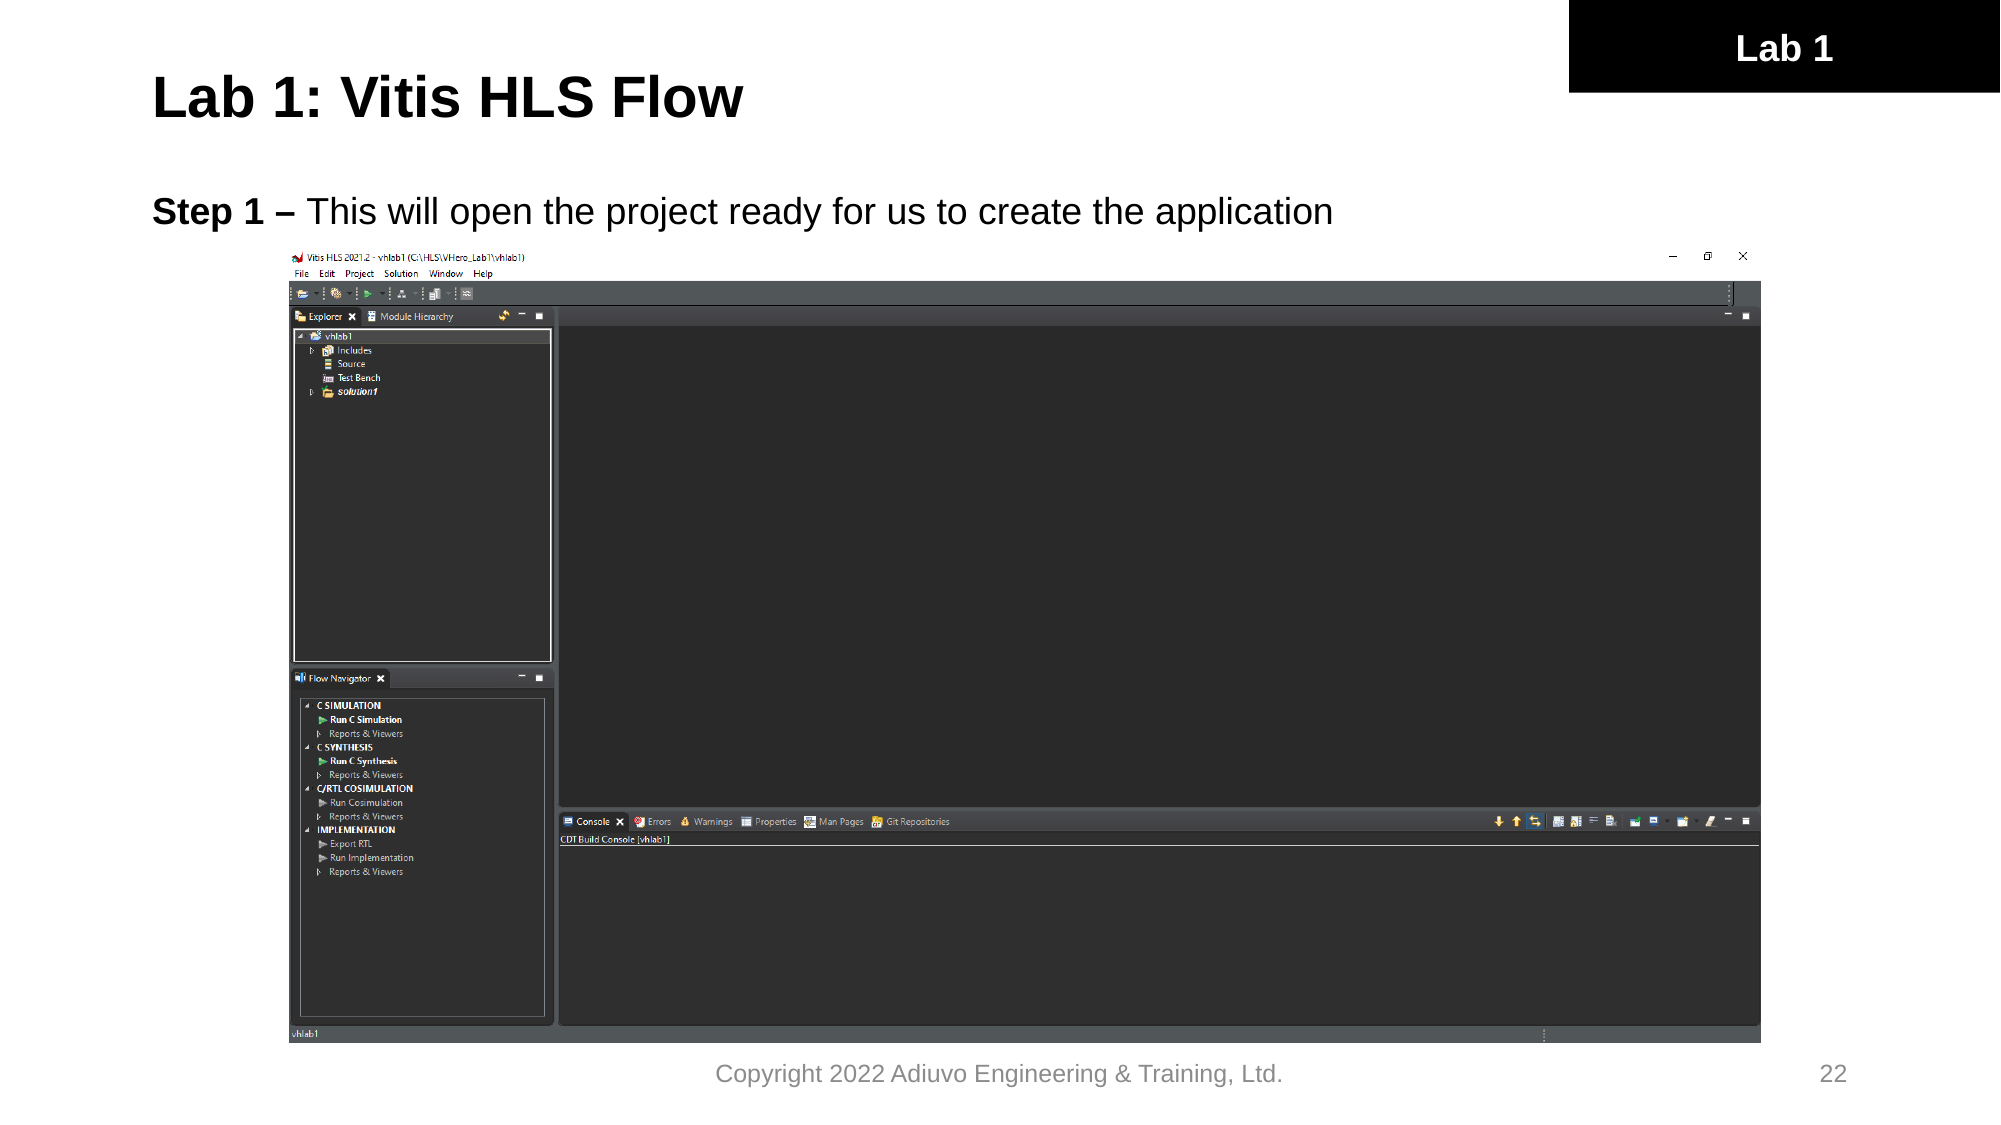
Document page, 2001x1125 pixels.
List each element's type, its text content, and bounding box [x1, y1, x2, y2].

text_box Lab 1 [1568, 0, 2000, 94]
text_box Step 1 – This will open the project ready for us to create the application [137, 179, 1863, 330]
title Lab 1: Vitis HLS Flow [137, 59, 1863, 153]
slide_number 22 [1412, 1042, 1863, 1103]
footer Copyright 2022 Adiuvo Engineering & Training, Ltd. [662, 1043, 1338, 1103]
picture [289, 248, 1761, 1043]
